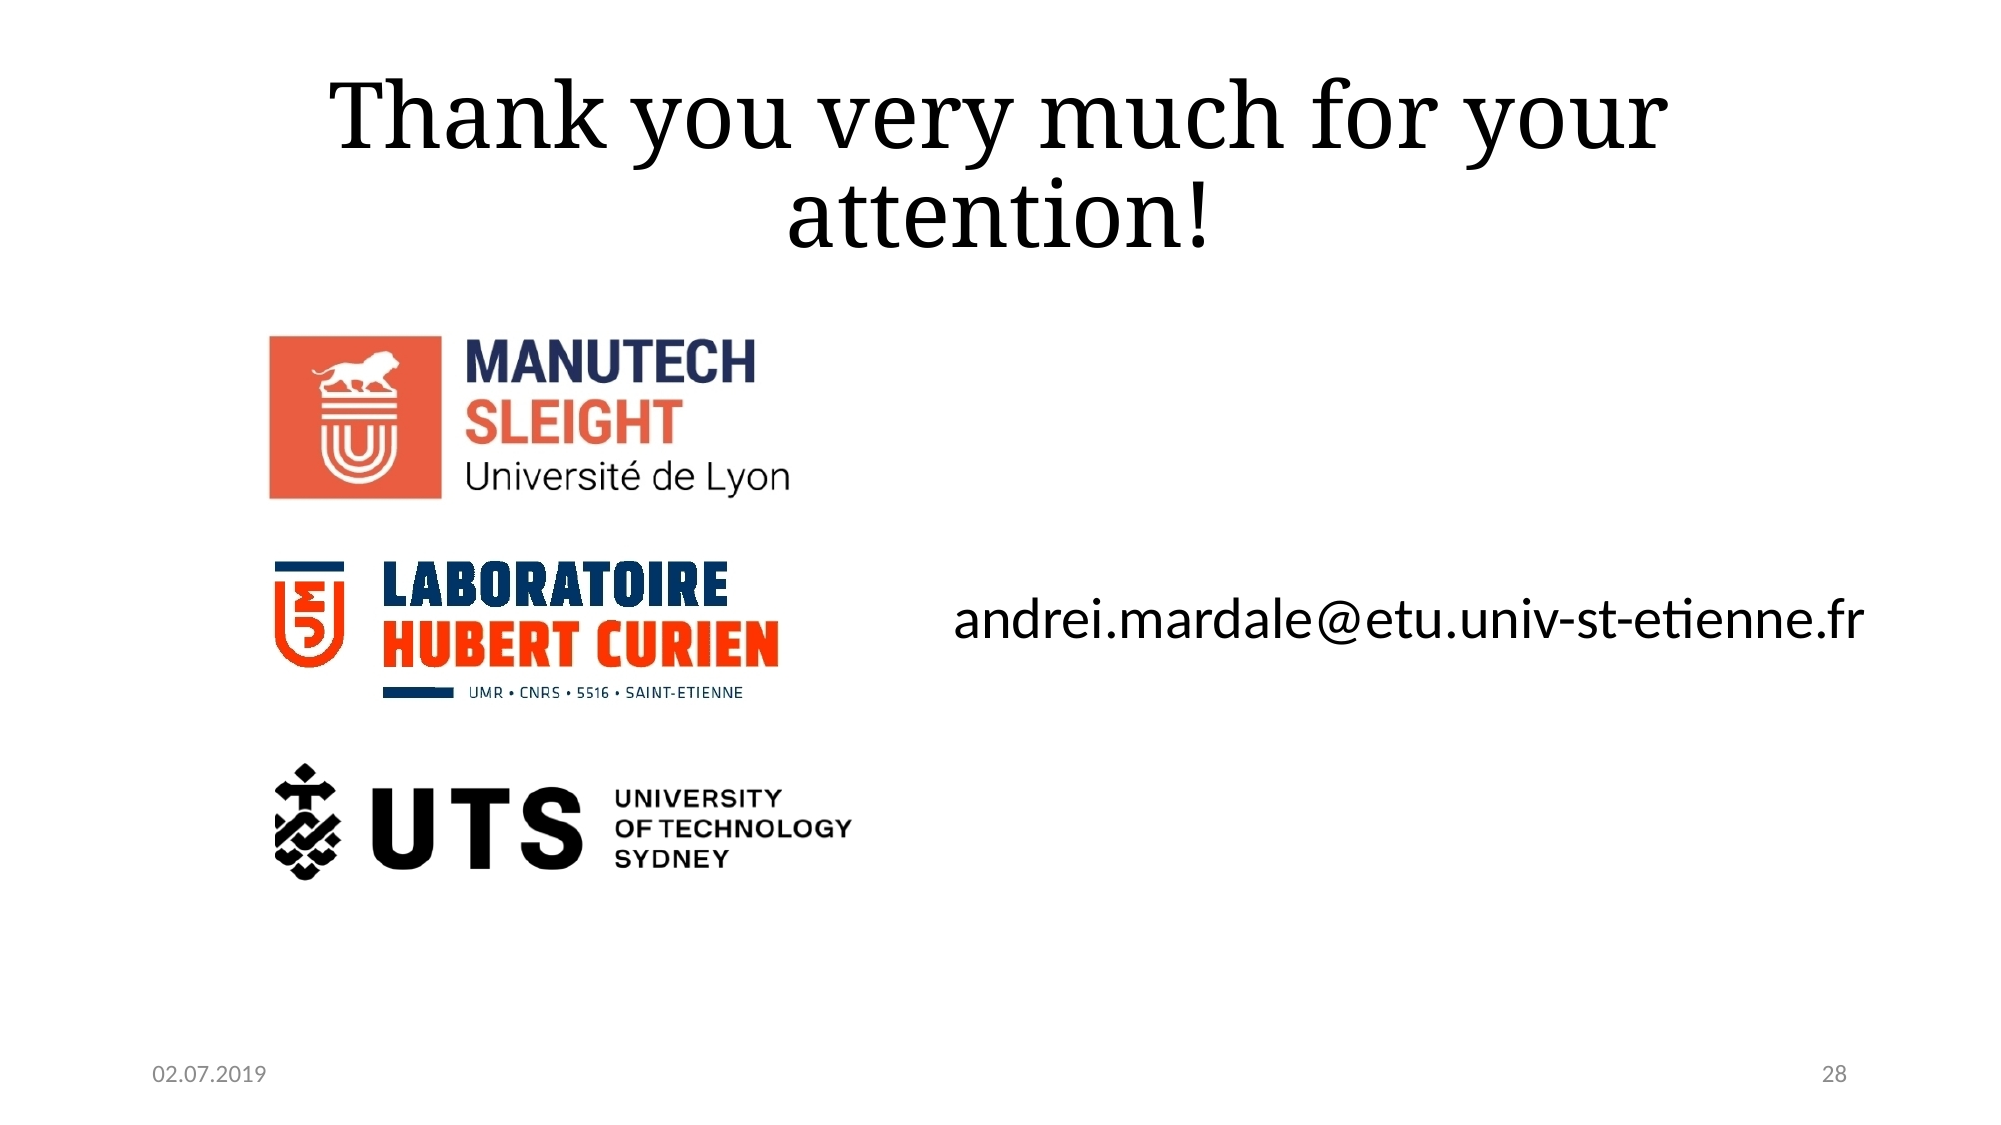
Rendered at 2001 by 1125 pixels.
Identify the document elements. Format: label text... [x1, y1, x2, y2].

text_box andrei.mardale@etu.univ-st-etienne.fr [938, 572, 1906, 658]
picture [266, 331, 860, 889]
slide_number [137, 1042, 588, 1103]
title Thank you very much for your attention! [137, 59, 1863, 278]
slide_number 28 [1412, 1042, 1863, 1103]
